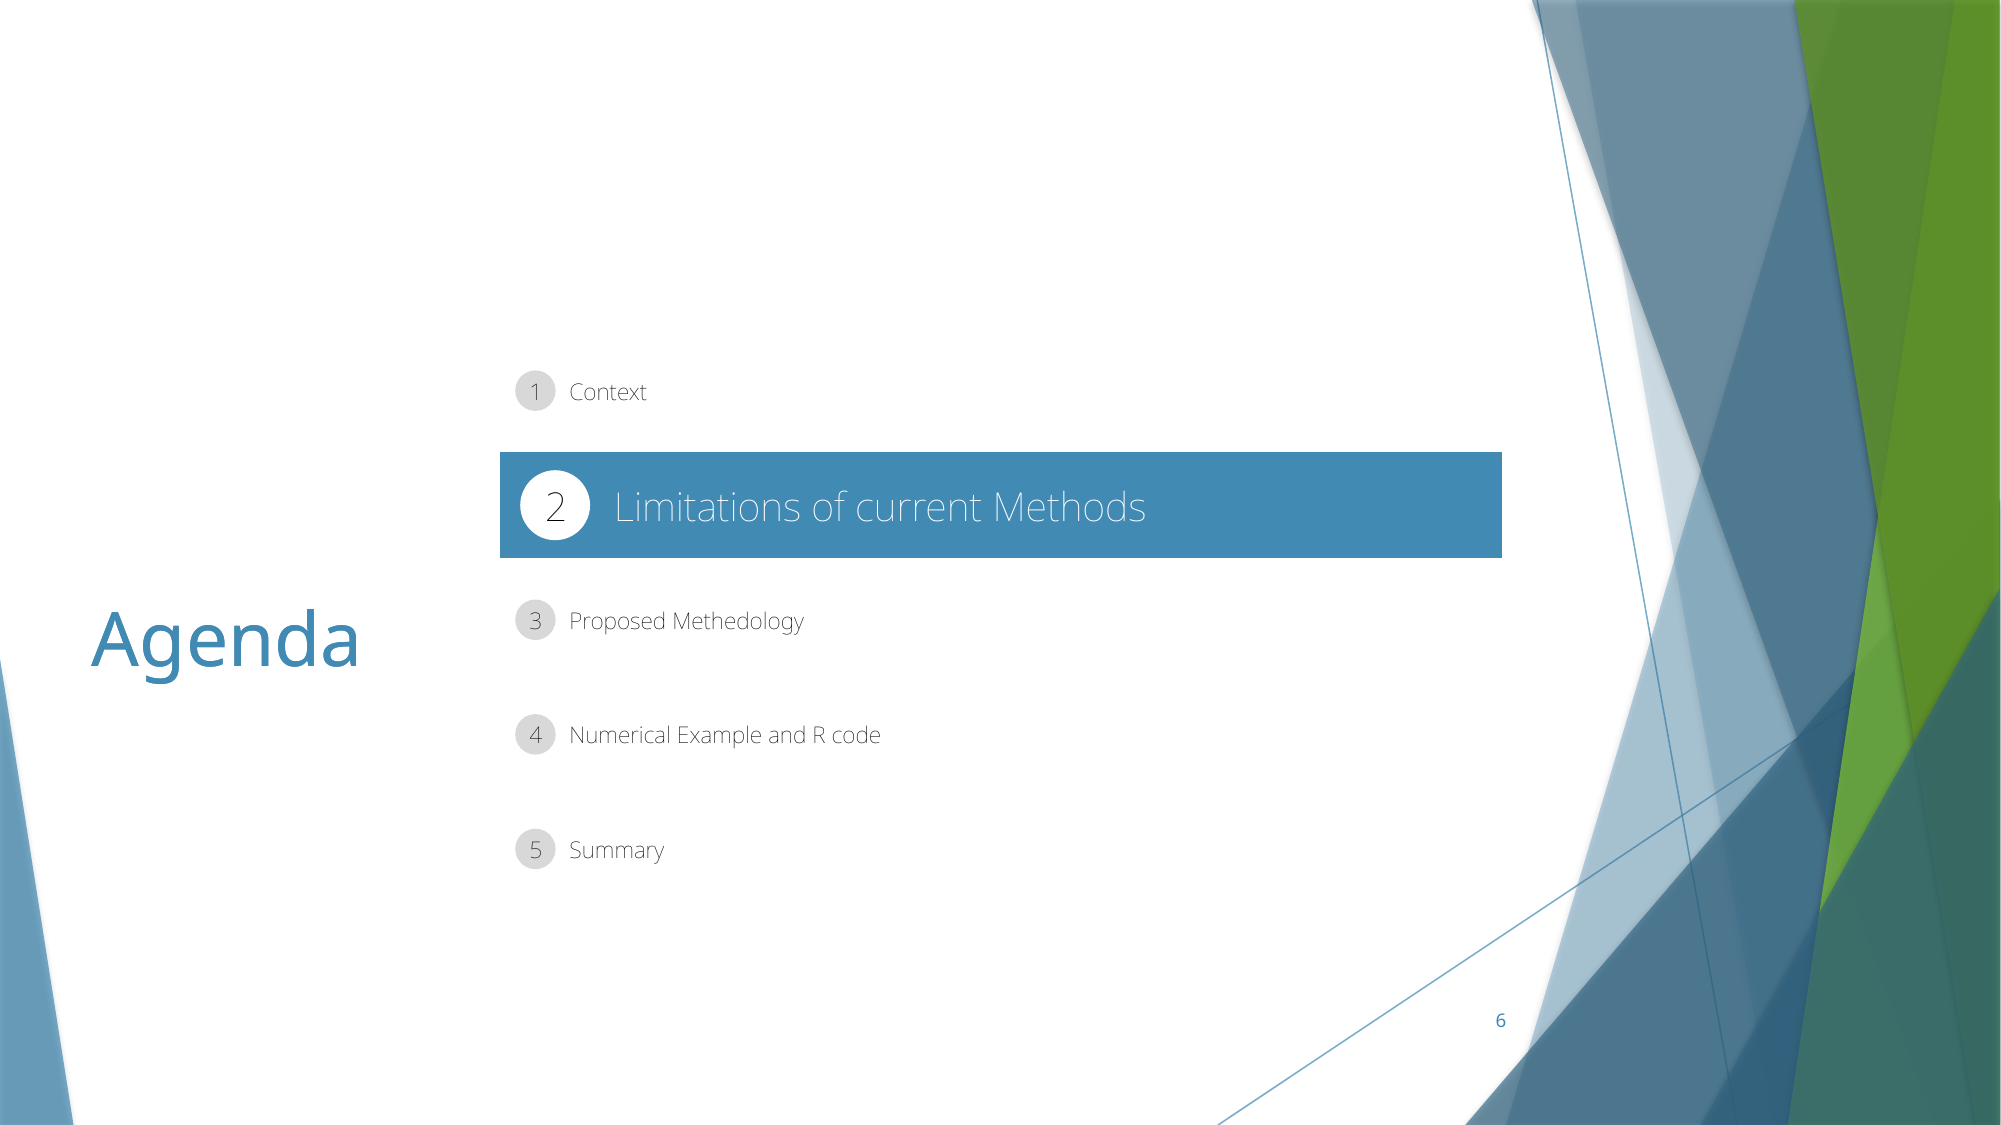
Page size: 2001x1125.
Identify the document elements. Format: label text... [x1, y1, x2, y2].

text_box [498, 334, 1505, 905]
slide_number 6 [1409, 991, 1522, 1051]
text_box Agenda [77, 584, 789, 727]
